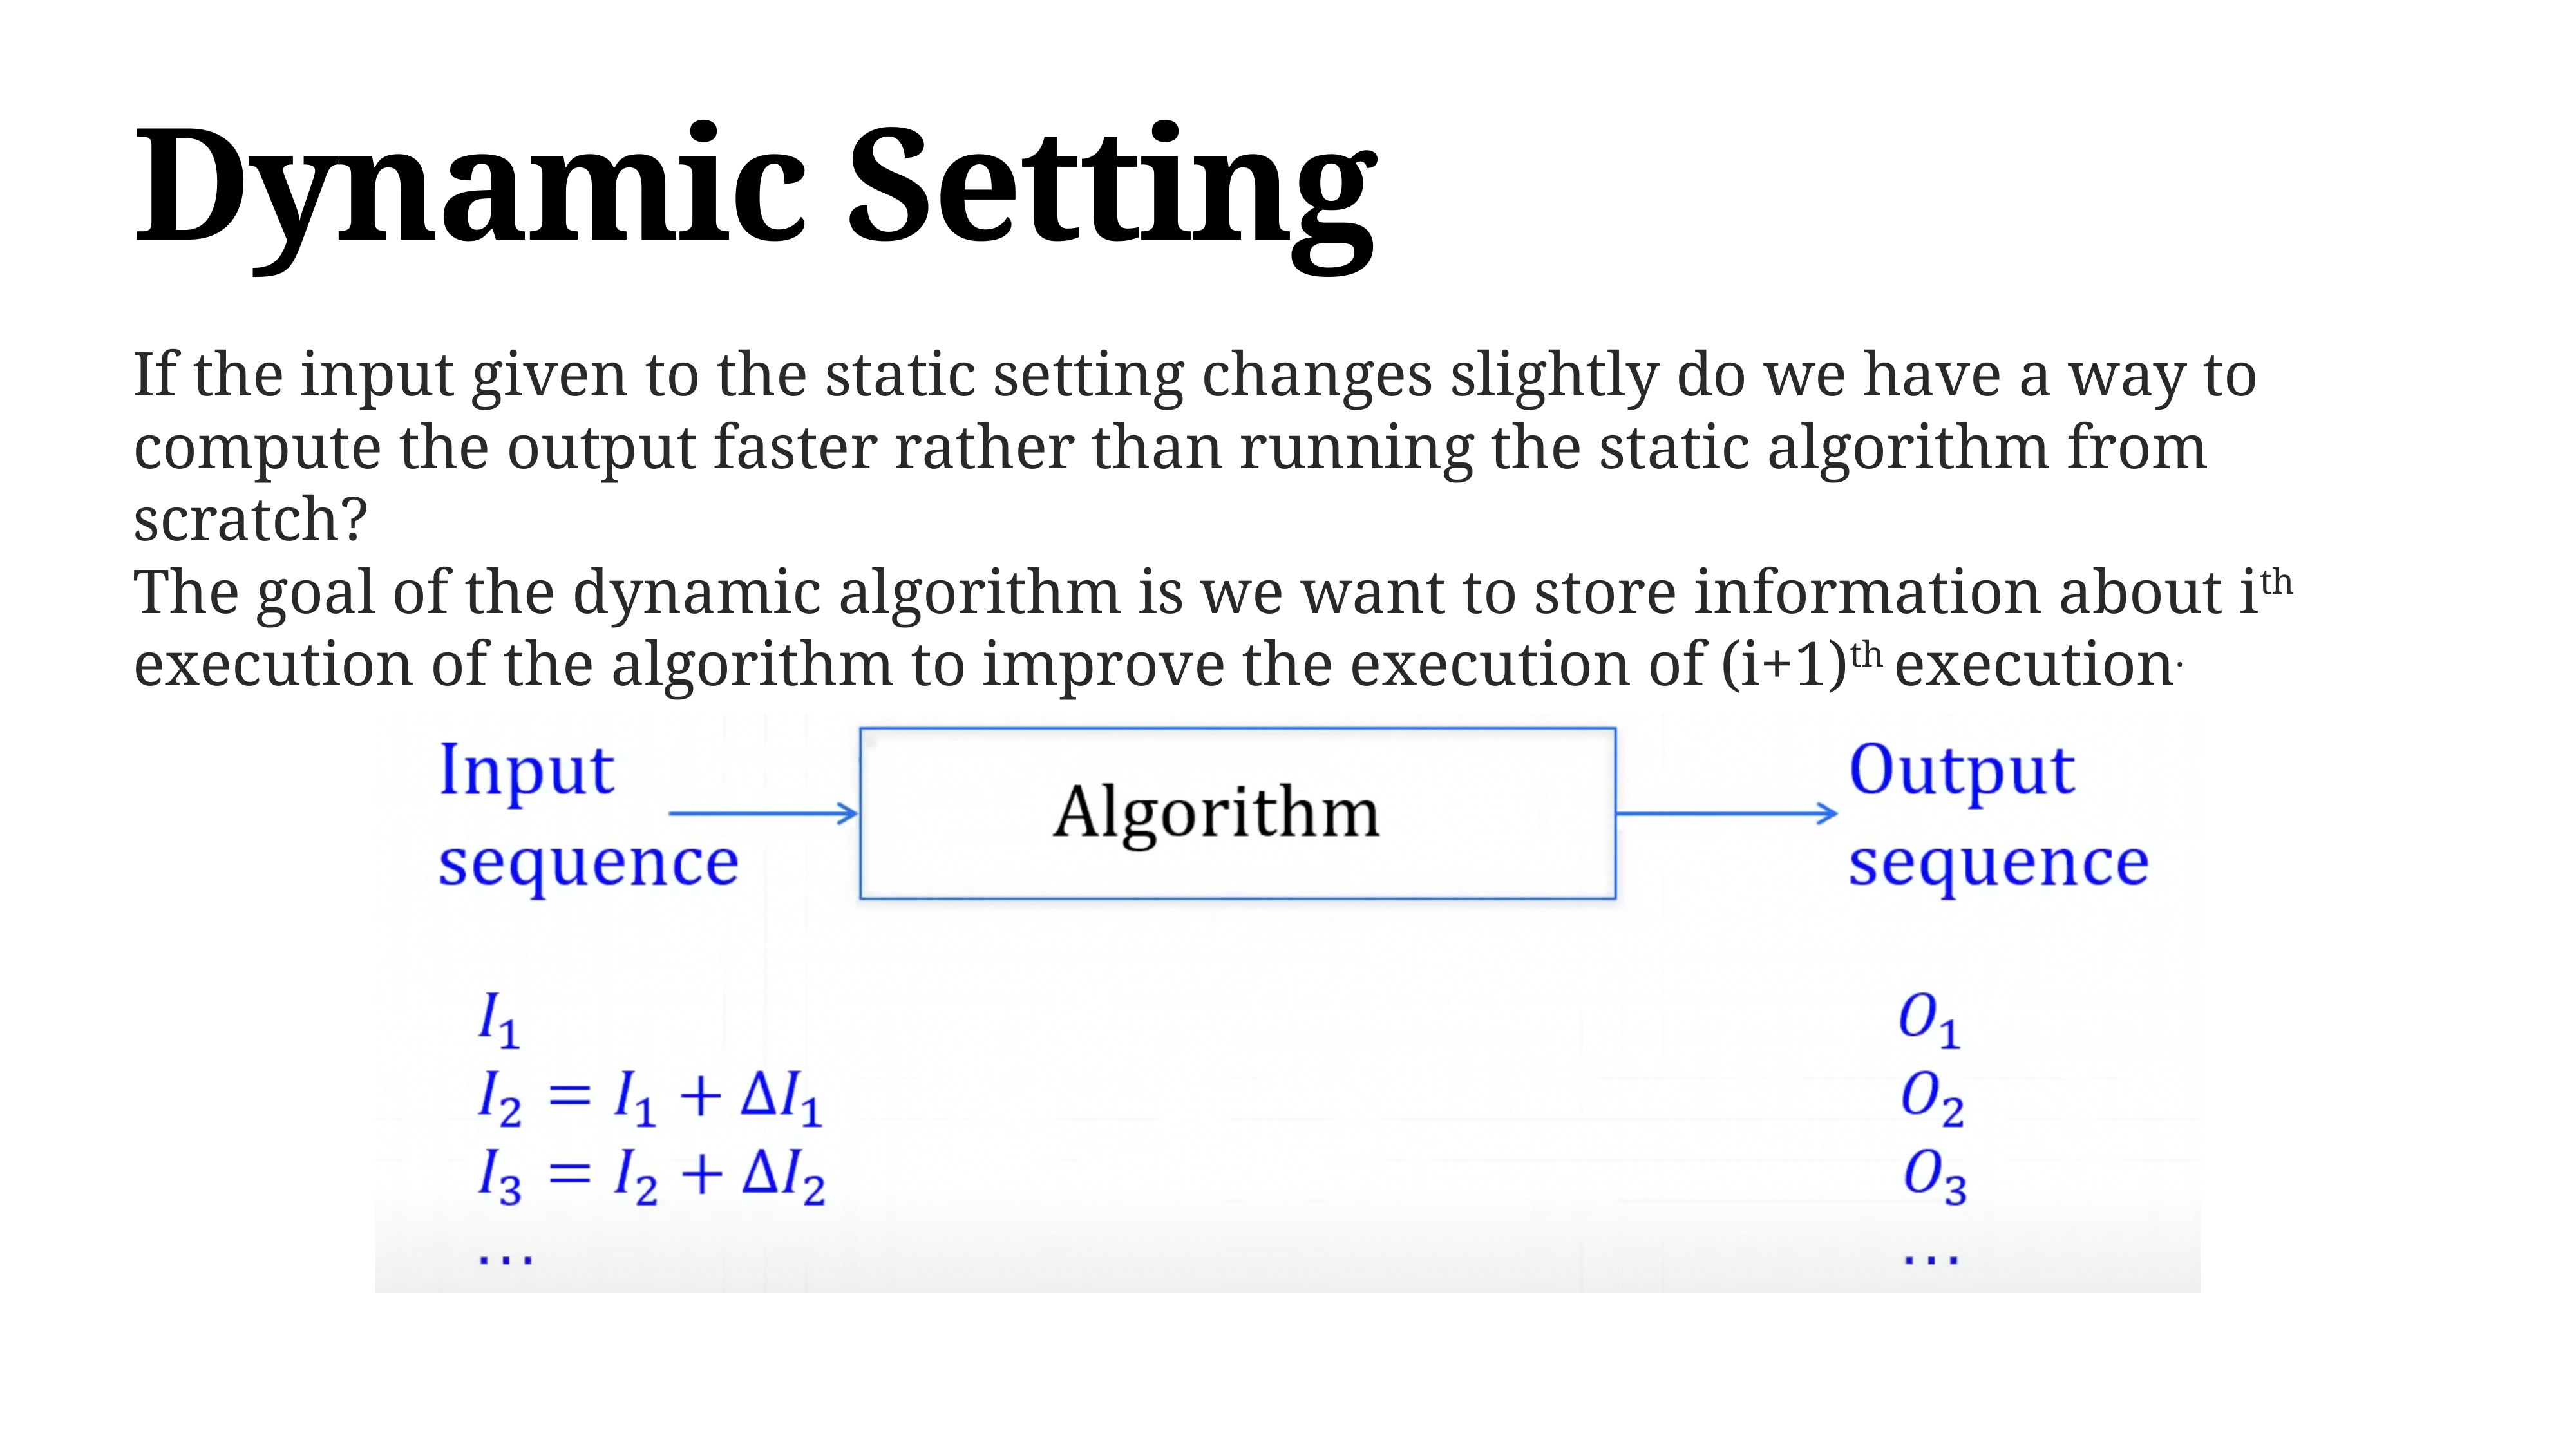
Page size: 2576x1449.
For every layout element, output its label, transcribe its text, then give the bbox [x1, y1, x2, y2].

subtitle If the input given to the static setting changes slightly do we have a way to compute the output faster rather than running the static algorithm from scratch? The goal of the dynamic algorithm is we want to store information about ith execution of the algorithm to improve the execution of (i+1)th execution. [127, 329, 2449, 750]
picture [375, 713, 2201, 1293]
title Dynamic Setting [127, 37, 2449, 276]
